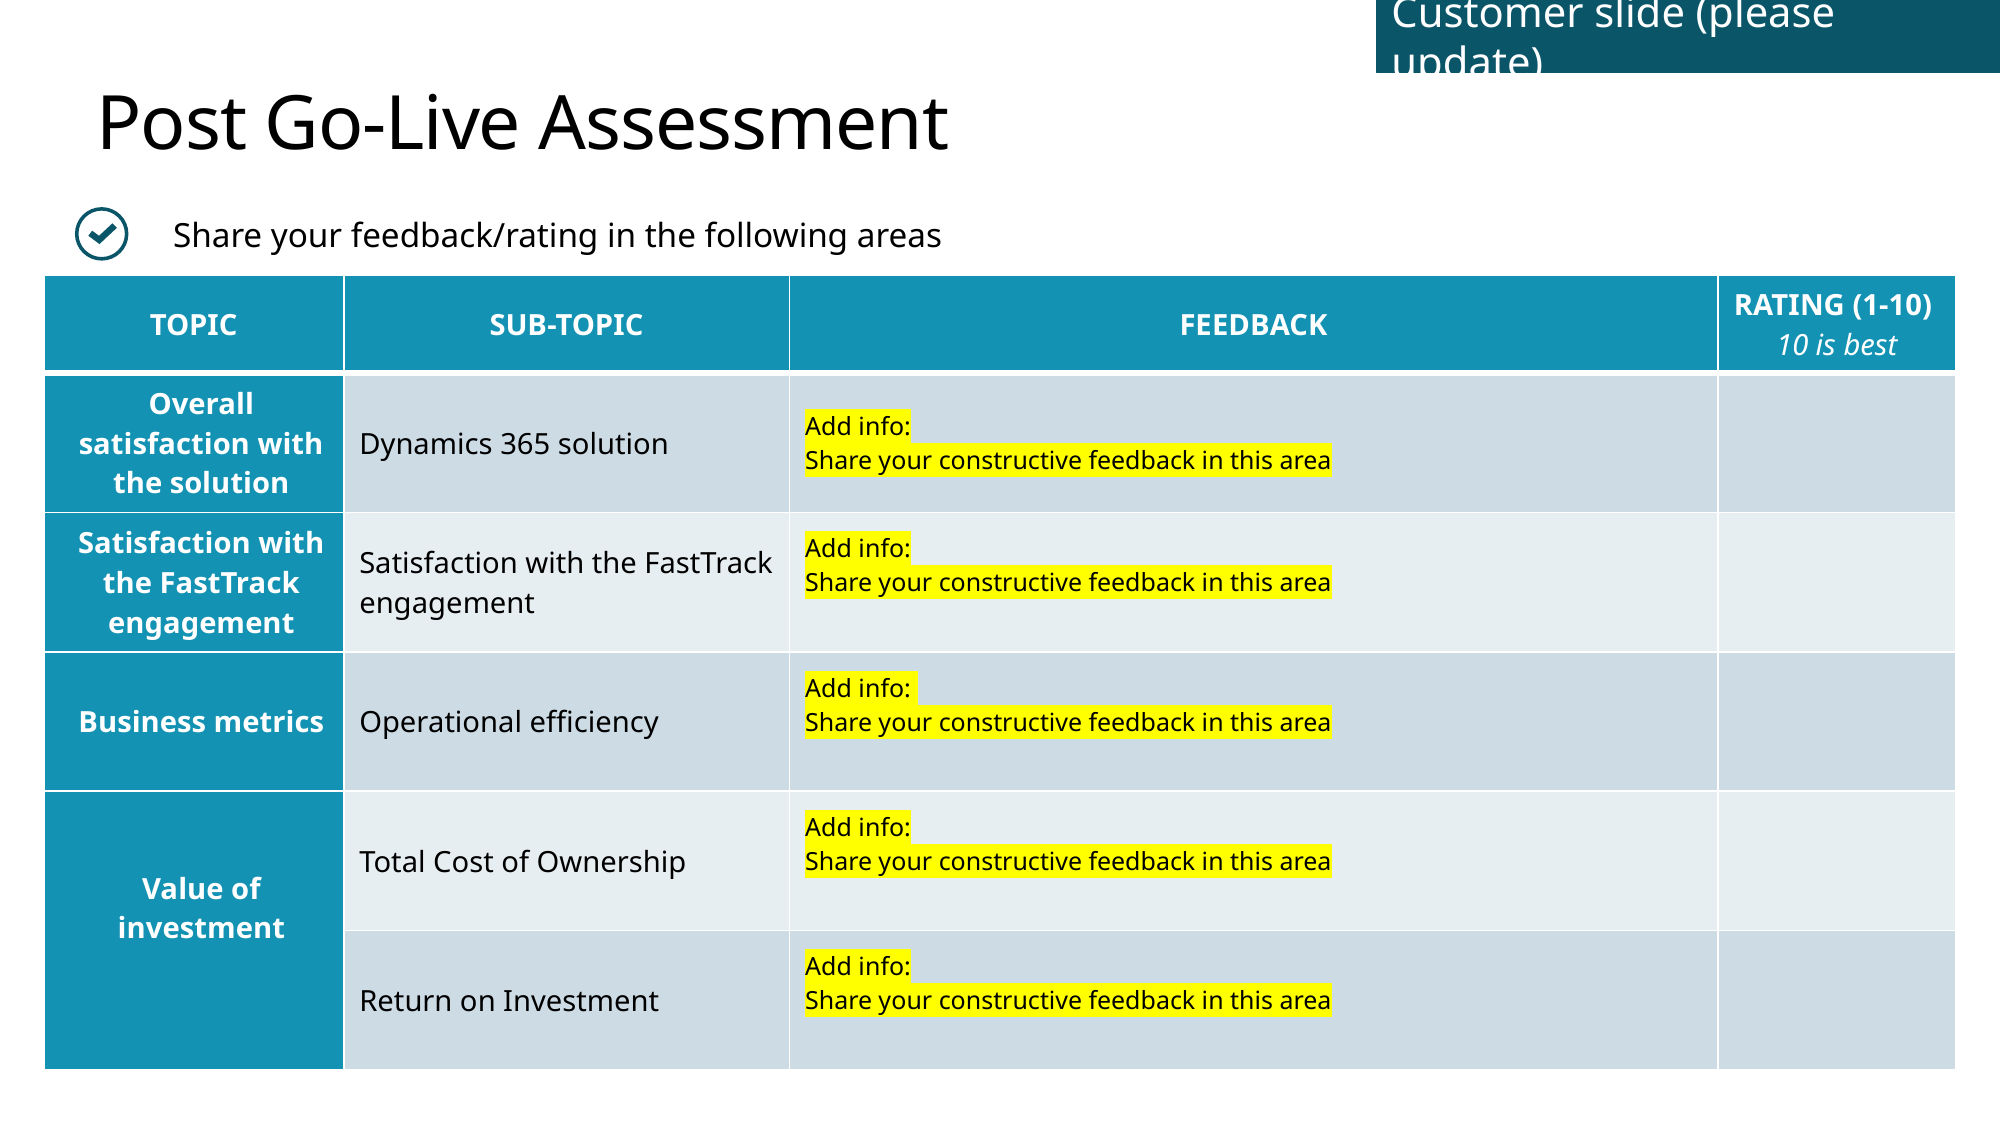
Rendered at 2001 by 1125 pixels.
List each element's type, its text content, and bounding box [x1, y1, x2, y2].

title Post Go-Live Assessment [96, 75, 1904, 166]
table_cell [1719, 376, 1955, 512]
table_header TOPIC [45, 276, 343, 370]
table_cell [1719, 513, 1955, 651]
table_cell Add info: Share your constructive feedback in this area [790, 653, 1717, 790]
table_cell [1719, 653, 1955, 790]
table_cell Dynamics 365 solution [345, 376, 789, 512]
table_cell Overall satisfaction with the solution [45, 376, 343, 512]
table_header SUB-TOPIC [345, 277, 789, 370]
table_cell [1719, 792, 1955, 930]
table_cell Operational efficiency [345, 653, 789, 790]
table_cell Return on Investment [345, 931, 789, 1069]
table_cell Add info: Share your constructive feedback in this area [790, 931, 1717, 1069]
table_cell Satisfaction with the FastTrack engagement [345, 513, 789, 651]
table_cell Add info: Share your constructive feedback in this area [790, 792, 1717, 930]
table_cell Value of investment [45, 792, 343, 1069]
table_cell [1719, 931, 1955, 1069]
text_box Customer slide (please update) [1376, 0, 2000, 74]
table_cell Business metrics [45, 653, 343, 790]
table_cell Total Cost of Ownership [345, 792, 789, 930]
table_header FEEDBACK [790, 277, 1717, 370]
table_header RATING (1-10) 10 is best [1719, 276, 1955, 370]
table_cell Add info: Share your constructive feedback in this area [790, 513, 1717, 651]
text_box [74, 190, 1926, 277]
table_cell Satisfaction with the FastTrack engagement [45, 513, 343, 651]
table_cell Add info: Share your constructive feedback in this area [790, 376, 1717, 512]
